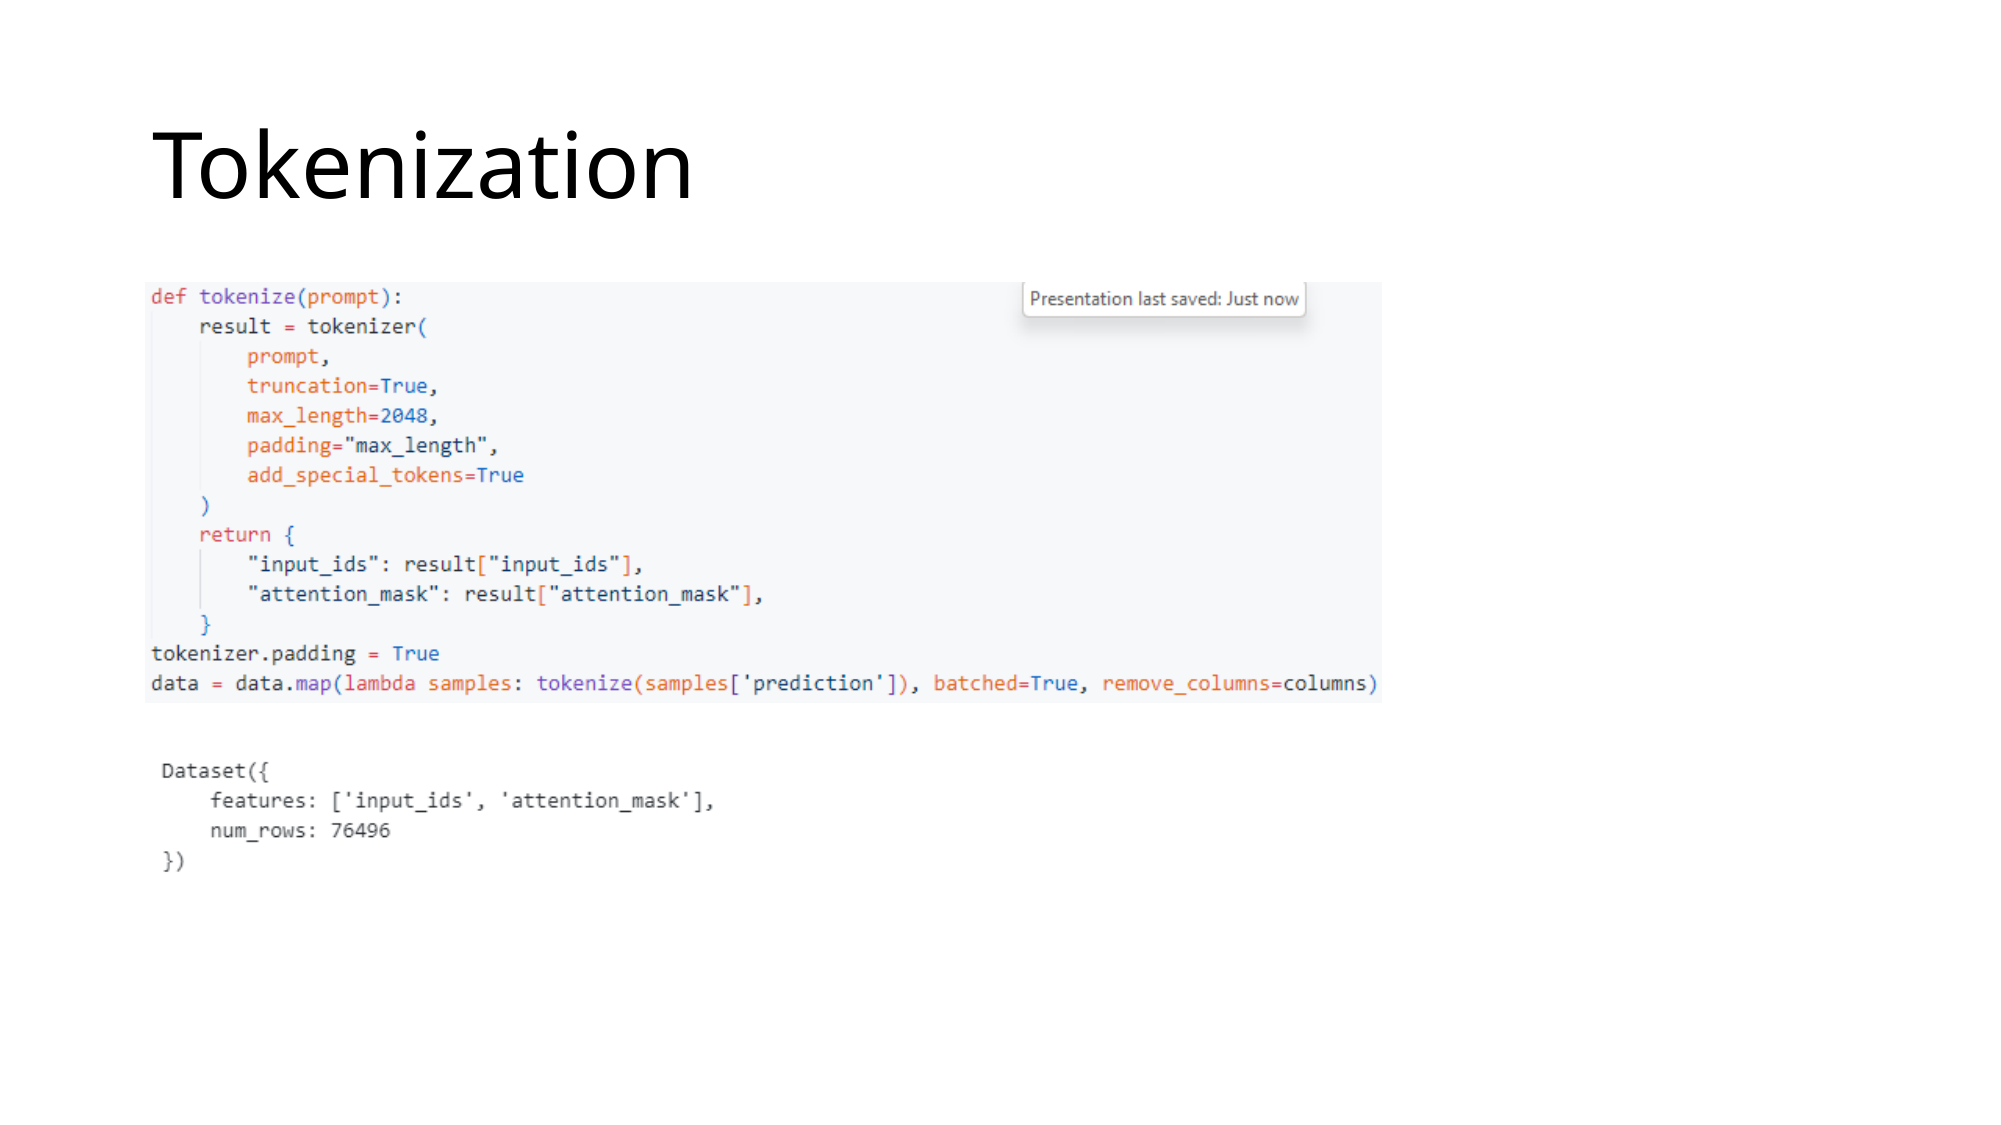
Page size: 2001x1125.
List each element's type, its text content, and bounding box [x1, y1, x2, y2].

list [144, 752, 731, 884]
title Tokenization [137, 59, 1863, 278]
picture [144, 282, 1382, 704]
